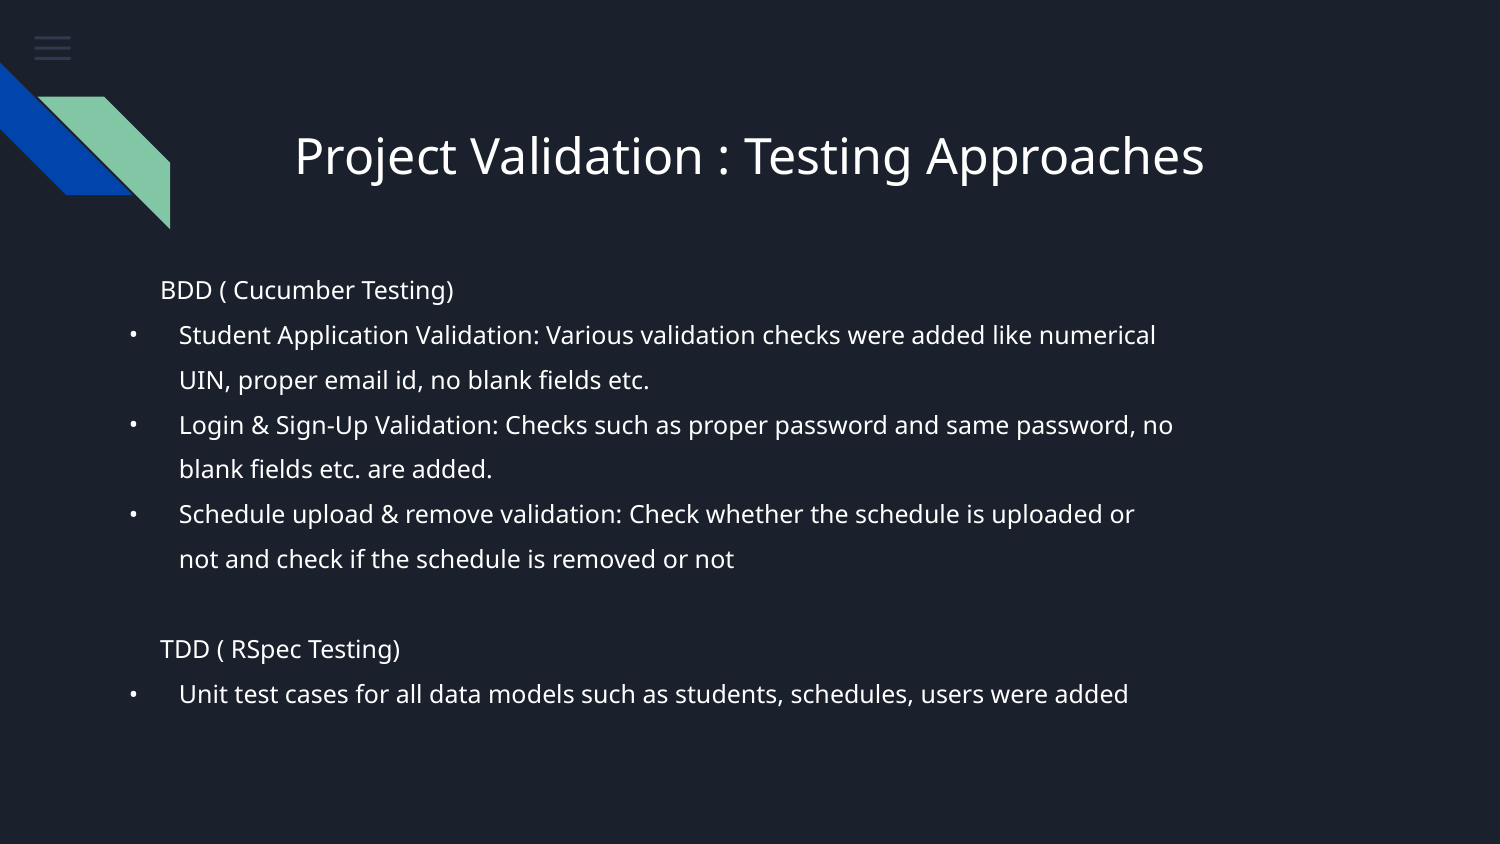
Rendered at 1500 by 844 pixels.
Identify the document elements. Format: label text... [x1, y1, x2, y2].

list BDD ( Cucumber Testing) Student Application Validation: Various validation checks were added like numerical UIN, proper email id, no blank fields etc. Login & Sign-Up Validation: Checks such as proper password and same password, no blank fields etc. are added. Schedule upload & remove validation: Check whether the schedule is uploaded or not and check if the schedule is removed or not TDD ( RSpec Testing) Unit test cases for all data models such as students, schedules, users were added [88, 252, 1196, 811]
title Project Validation : Testing Approaches [172, 109, 1328, 194]
